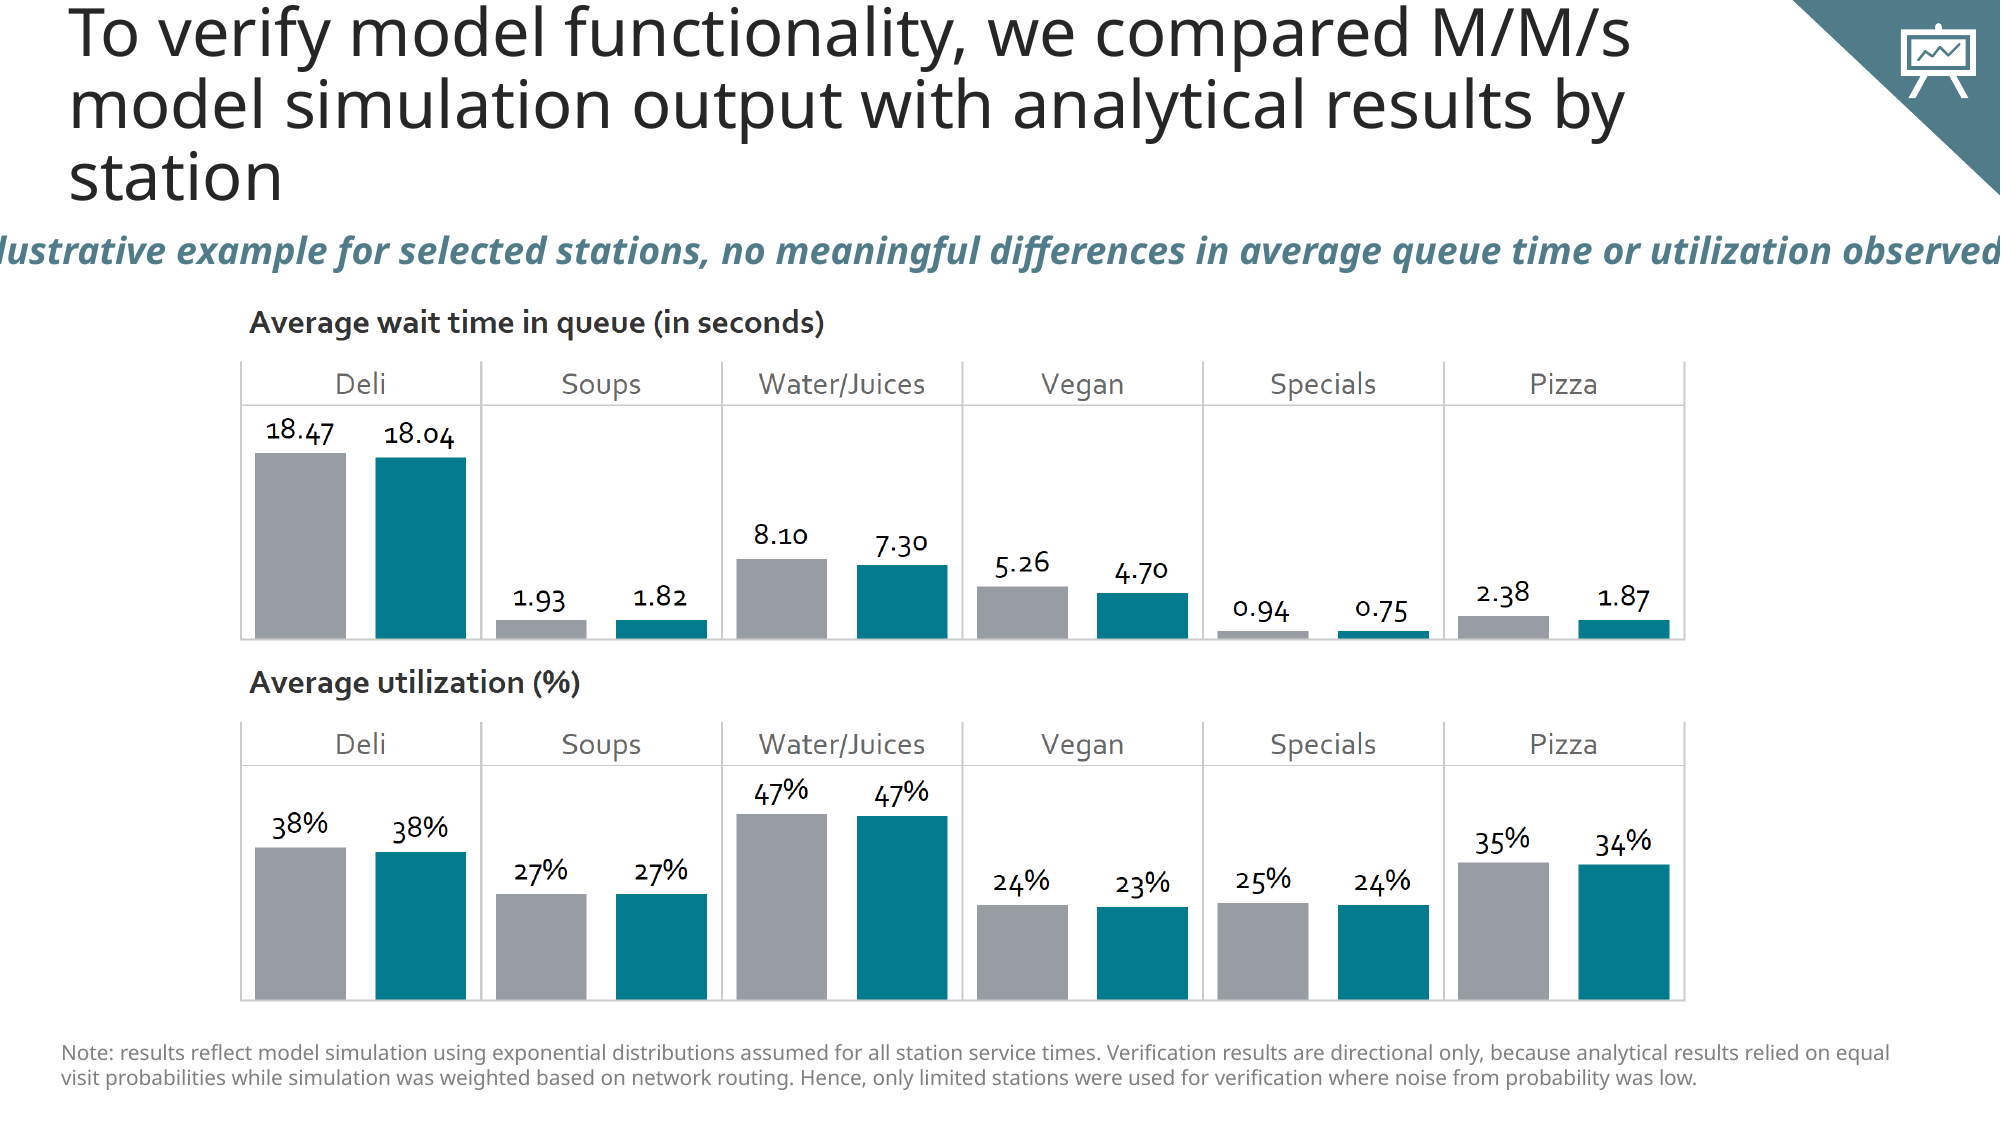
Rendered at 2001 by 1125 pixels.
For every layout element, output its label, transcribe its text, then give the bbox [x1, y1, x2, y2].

picture [239, 648, 1688, 1002]
picture [239, 288, 1688, 641]
text_box Note: results reflect model simulation using exponential distributions assumed for all station service times. Verification results are directional only, because analytical results relied on equal visit probabilities while simulation was weighted based on network routing. Hence, only limited stations were used for verification where noise from probability was low. [46, 1032, 1930, 1097]
text_box [1791, 0, 2000, 197]
text_box Illustrative example for selected stations, no meaningful differences in average queue time or utilization observed [0, 219, 2000, 280]
text_box [1899, 22, 1977, 100]
list To verify model functionality, we compared M/M/s model simulation output with analytical results by station [53, 47, 1848, 166]
